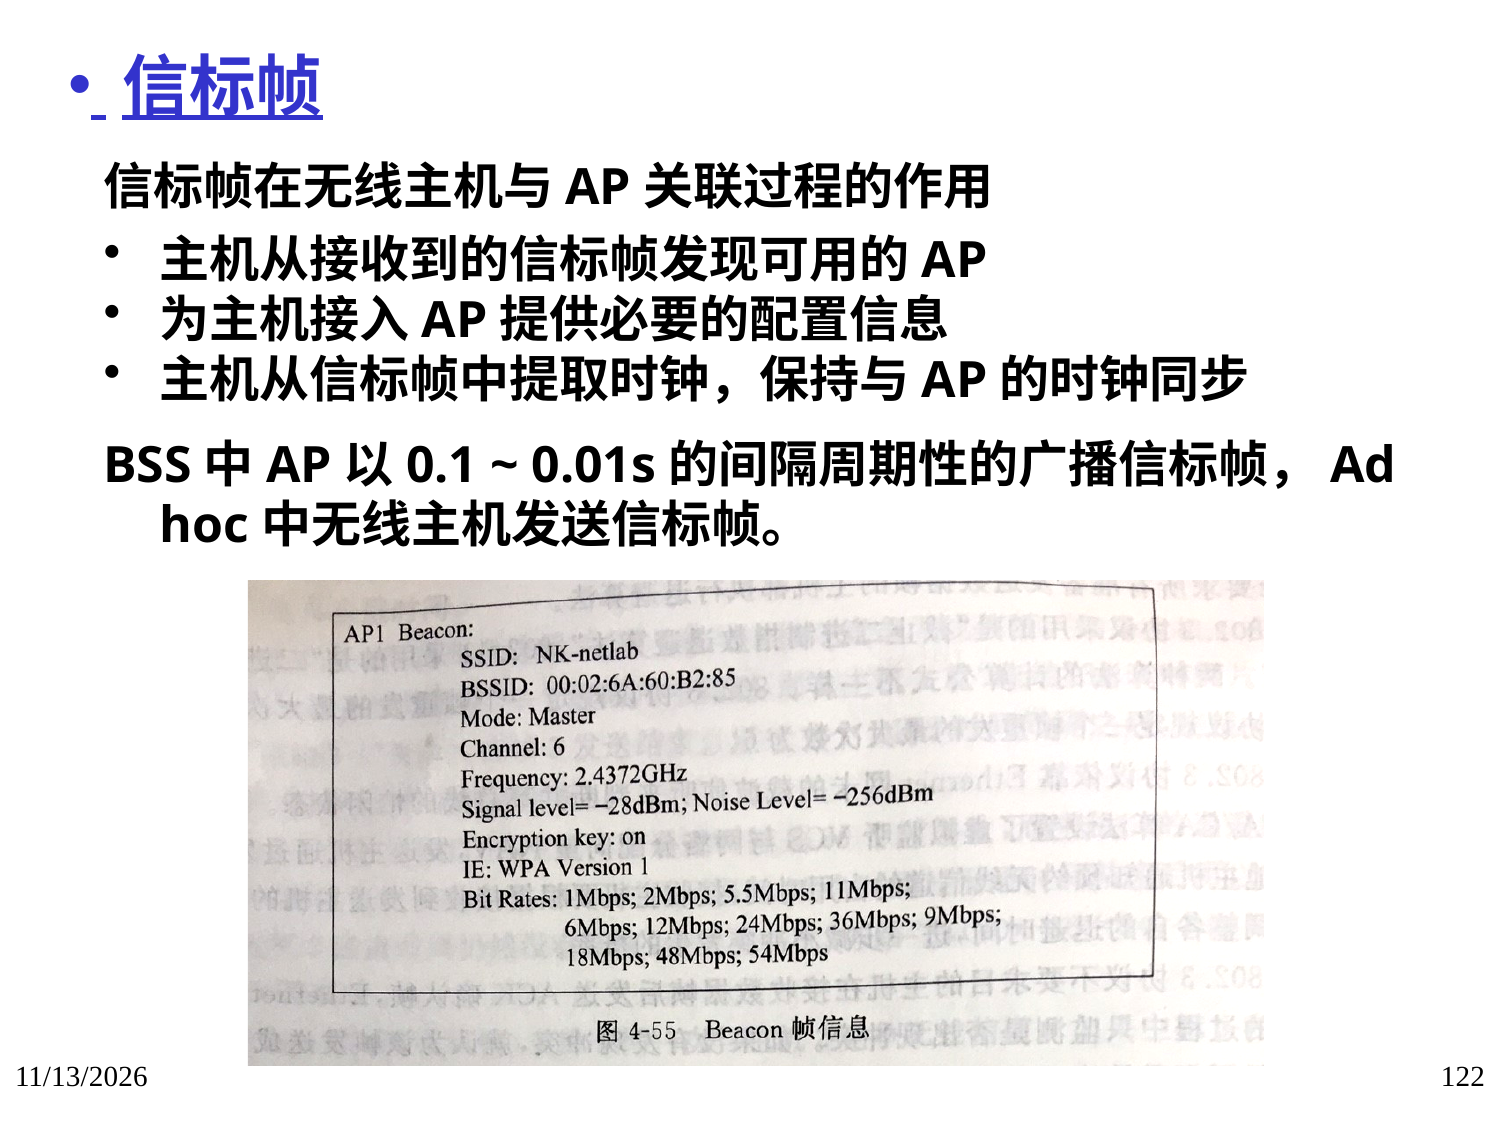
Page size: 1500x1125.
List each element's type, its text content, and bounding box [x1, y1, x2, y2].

slide_number 122 [1187, 1049, 1500, 1125]
text_box 信标帧 [53, 19, 1328, 148]
text_box 信标帧在无线主机与AP关联过程的作用 主机从接收到的信标帧发现可用的AP 为主机接入AP提供必要的配置信息 主机从信标帧中提取时钟，保持与AP的时钟同步 BSS中AP以0.1 ~ 0.01s的间隔周期性的广播信标帧，Ad hoc中无线主机发送信标帧。 [88, 147, 1424, 621]
picture [247, 580, 1264, 1066]
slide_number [0, 1049, 313, 1125]
